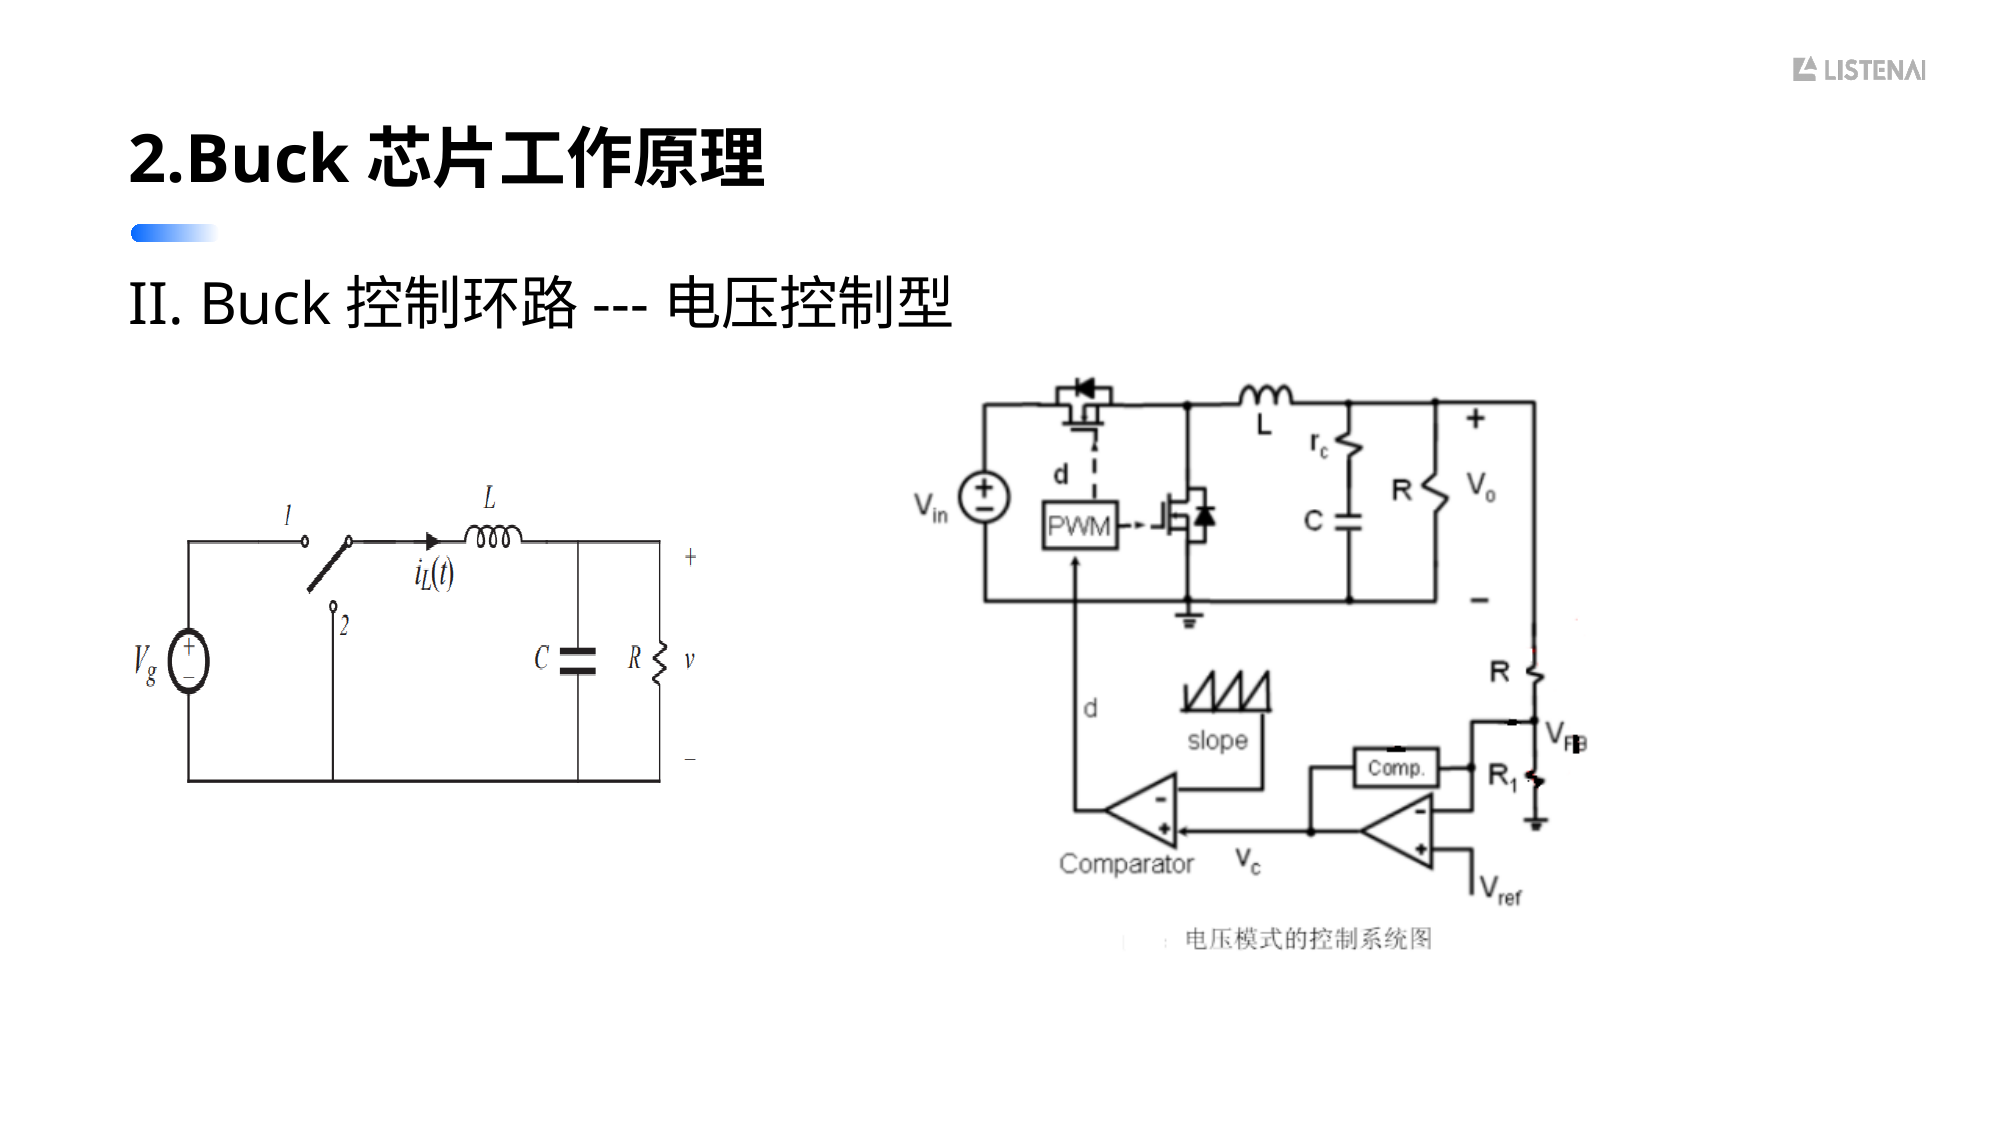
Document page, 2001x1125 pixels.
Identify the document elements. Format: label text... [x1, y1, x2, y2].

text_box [882, 353, 1603, 959]
picture [113, 477, 714, 835]
title 2.Buck芯片工作原理 [113, 118, 1886, 225]
text_box II. Buck控制环路---电压控制型 [114, 266, 1914, 1046]
